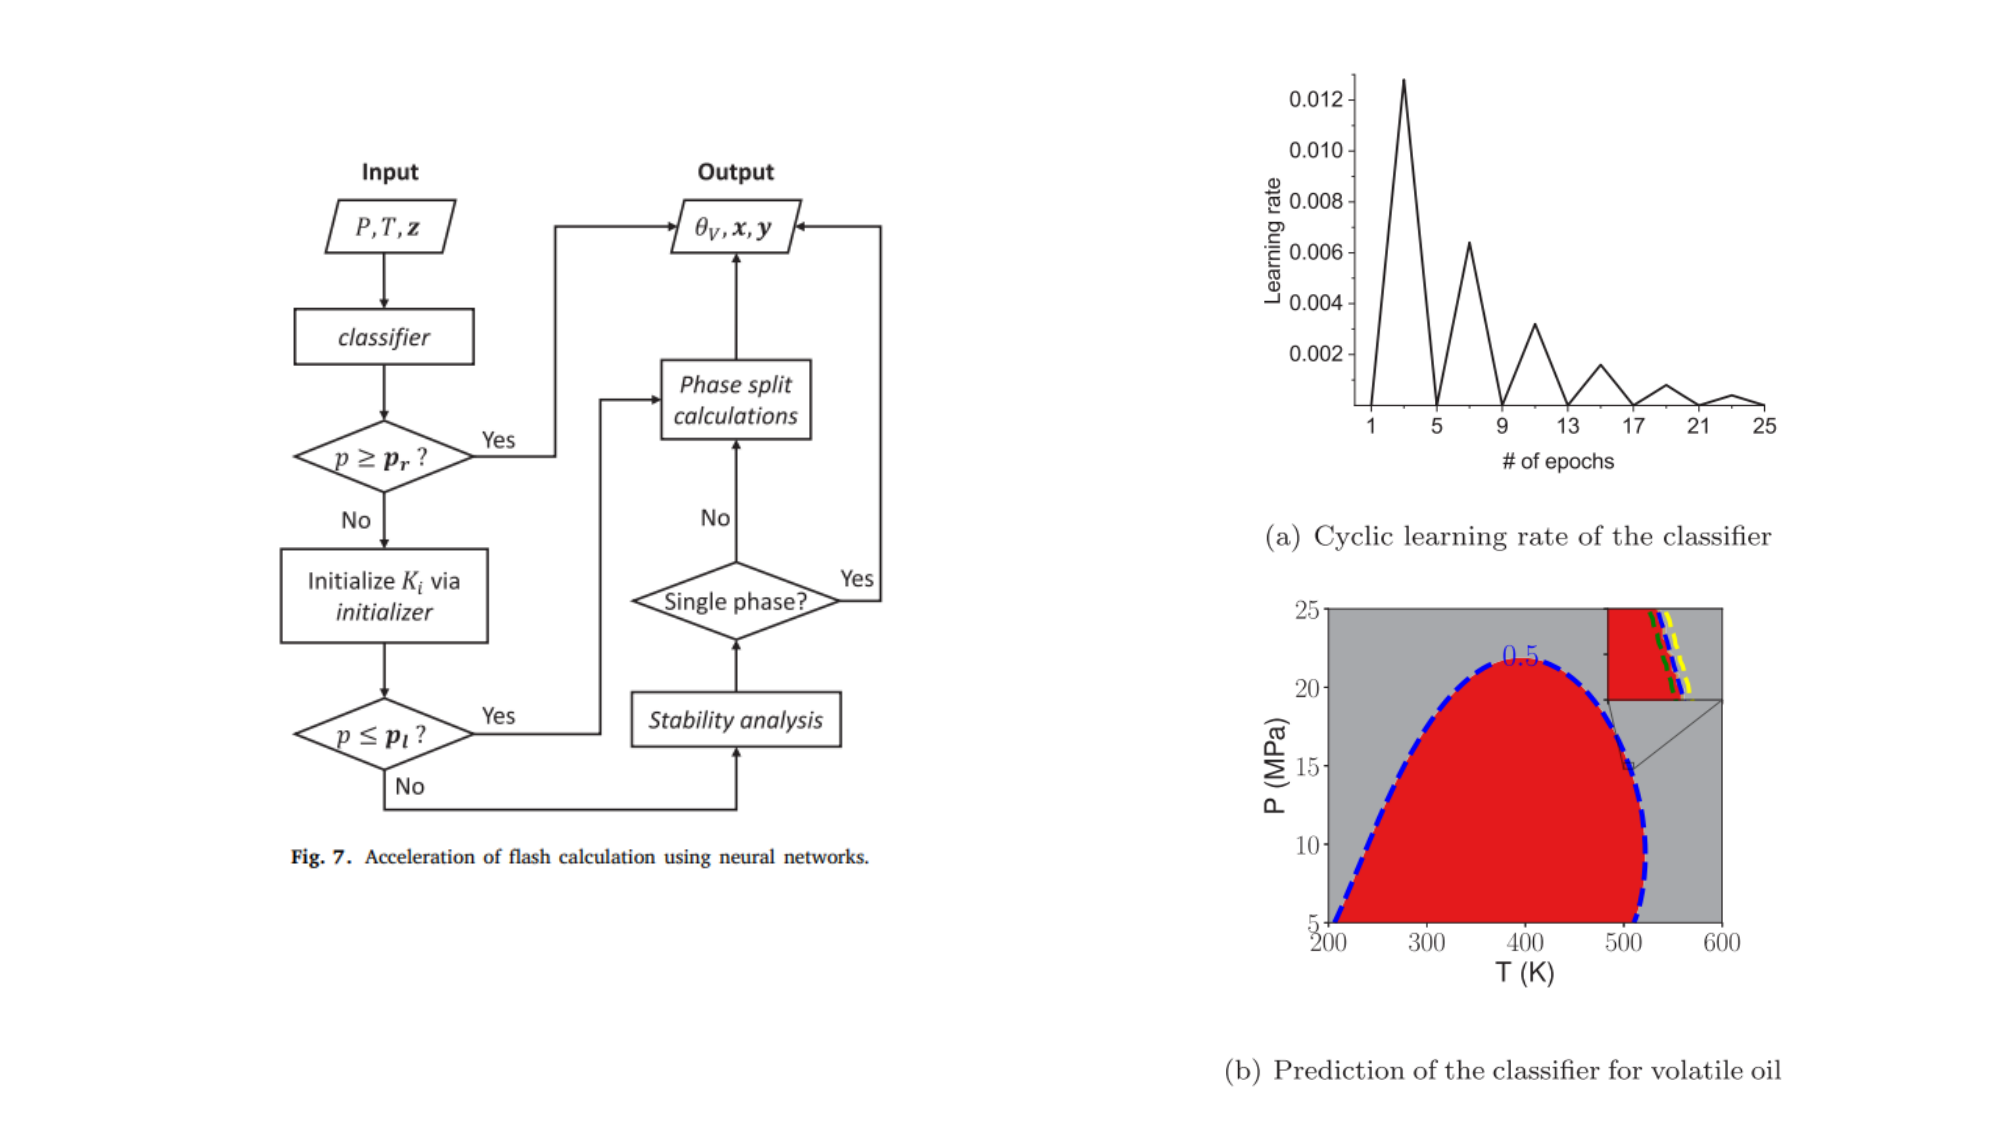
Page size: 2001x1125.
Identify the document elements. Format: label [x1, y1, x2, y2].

picture [247, 139, 905, 881]
picture [1220, 39, 1793, 563]
picture [1225, 588, 1793, 1093]
